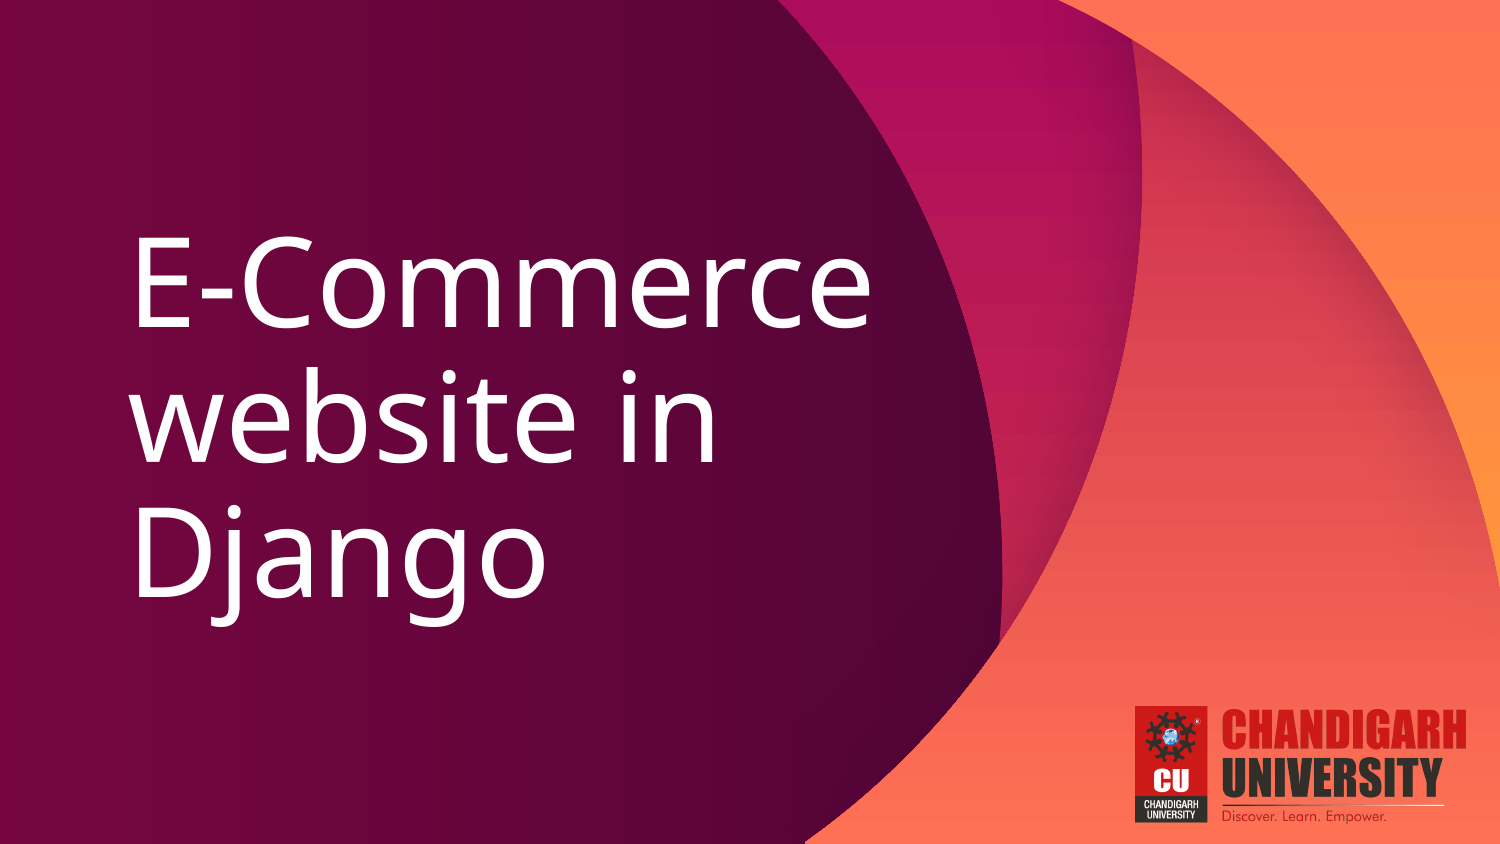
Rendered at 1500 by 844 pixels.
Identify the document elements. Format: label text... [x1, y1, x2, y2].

picture [1135, 706, 1467, 825]
title E-Commerce website in Django [127, 326, 1043, 517]
